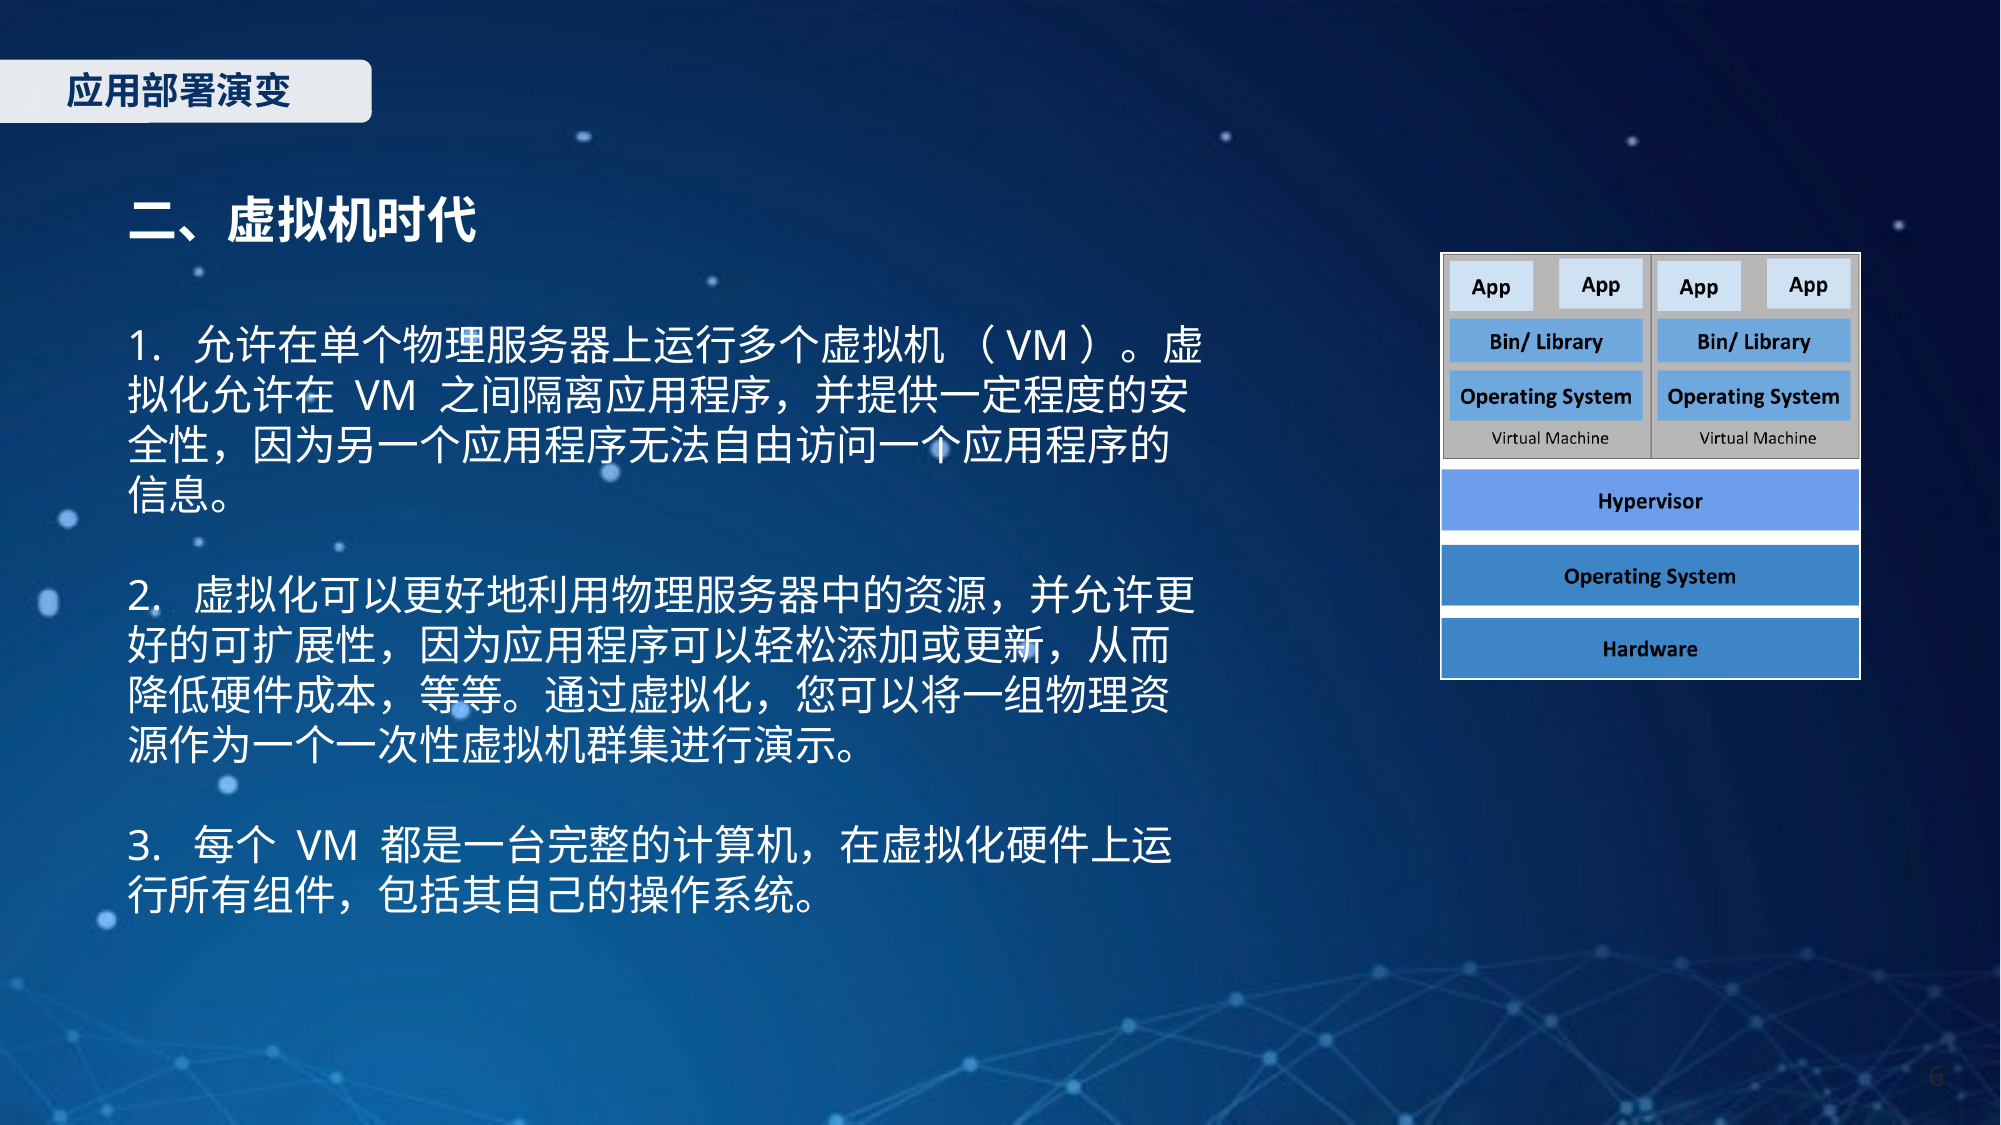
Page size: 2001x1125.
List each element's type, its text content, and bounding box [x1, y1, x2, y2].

picture [0, 0, 2001, 1125]
text_box 二、虚拟机时代 1. 允许在单个物理服务器上运行多个虚拟机 （VM）。虚拟化允许在 VM 之间隔离应用程序，并提供一定程度的安全性，因为另一个应用程序无法自由访问一个应用程序的信息。 2. 虚拟化可以更好地利用物理服务器中的资源，并允许更好的可扩展性，因为应用程序可以轻松添加或更新，从而降低硬件成本，等等。通过虚拟化，您可以将一组物理资源作为一个一次性虚拟机群集进行演示。 3. 每个 VM 都是一台完整的计算机，在虚拟化硬件上运行所有组件，包括其自己的操作系统。 [112, 181, 1225, 927]
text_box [0, 59, 372, 123]
